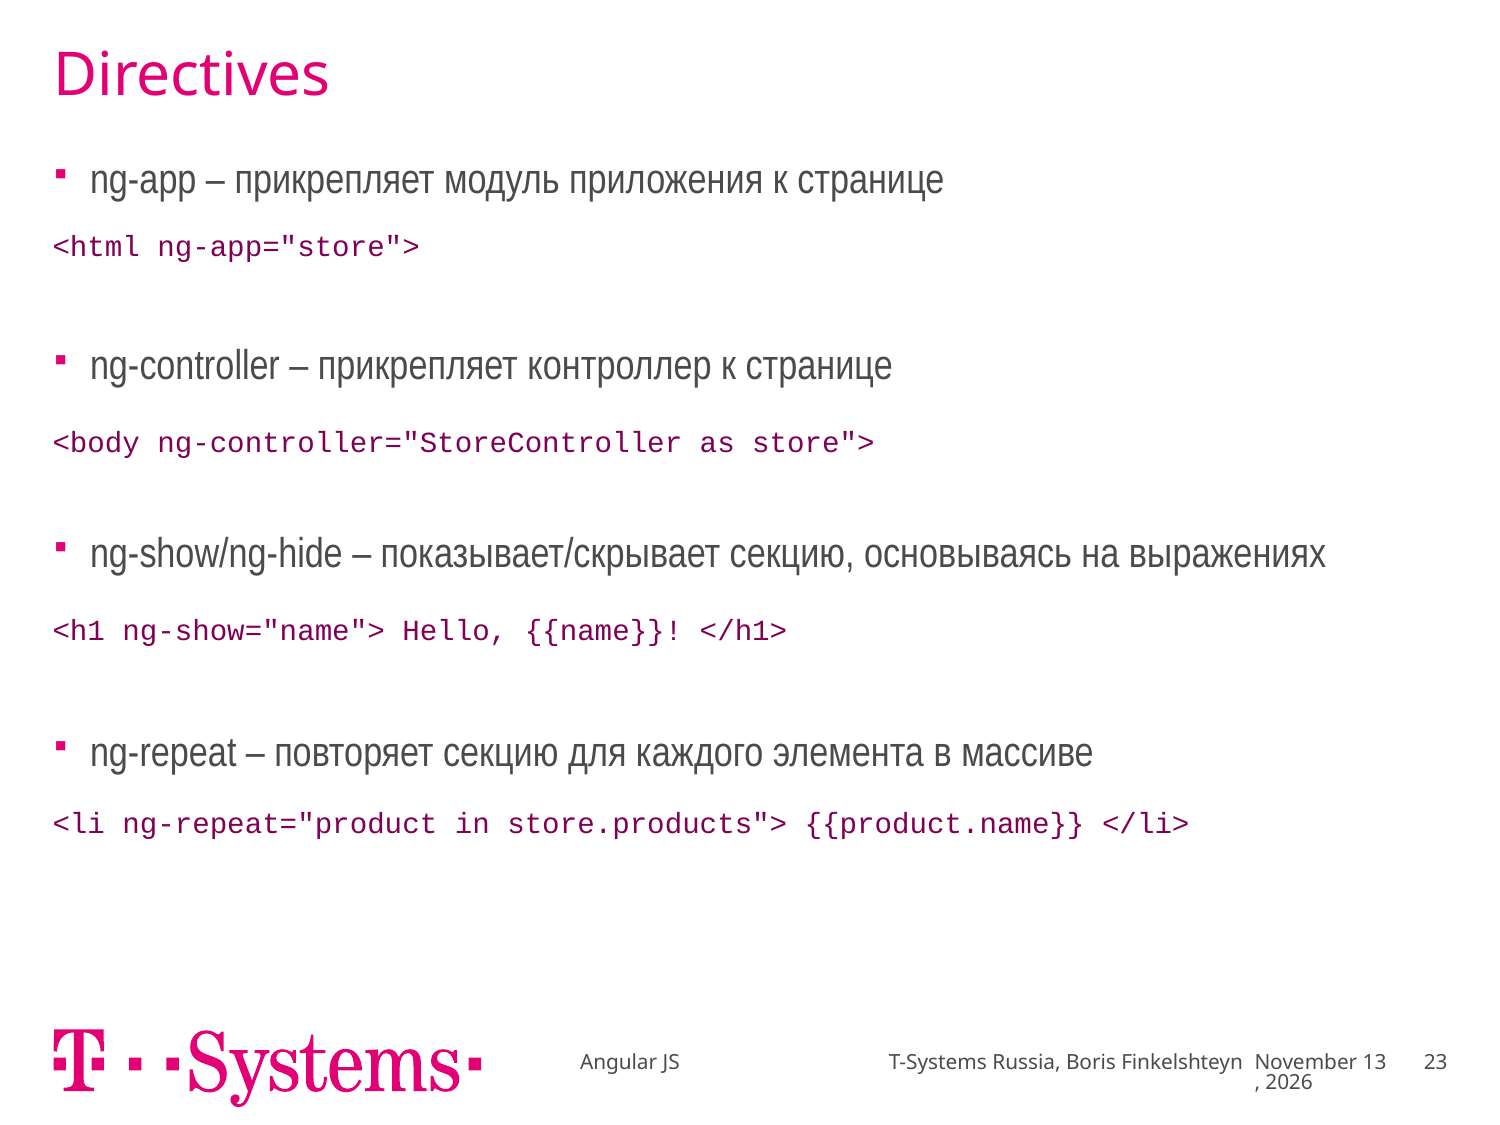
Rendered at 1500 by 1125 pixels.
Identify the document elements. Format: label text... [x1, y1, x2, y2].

footer Angular JS T-Systems Russia, Boris Finkelshteyn [567, 1038, 1244, 1087]
table_header <h1 ng-show="name"> Hello, {{name}}! </h1> [38, 610, 1463, 670]
table_header <html ng-app="store"> [38, 225, 1463, 285]
text_box ng-show/ng-hide – показывает/скрывает секцию, основываясь на выражениях [53, 505, 1354, 587]
text_box ng-app – прикрепляет модуль приложения к странице [53, 132, 978, 213]
table_header <li ng-repeat="product in store.products"> {{product.name}} </li> [38, 802, 1463, 862]
text_box ng-controller – прикрепляет контроллер к странице [53, 318, 1354, 399]
slide_number 23 [1399, 1038, 1448, 1087]
table_header <body ng-controller="StoreController as store"> [38, 421, 1463, 481]
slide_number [1254, 1038, 1389, 1087]
text_box ng-repeat – повторяет секцию для каждого элемента в массиве [53, 704, 1354, 785]
title Directives [53, 43, 1447, 132]
